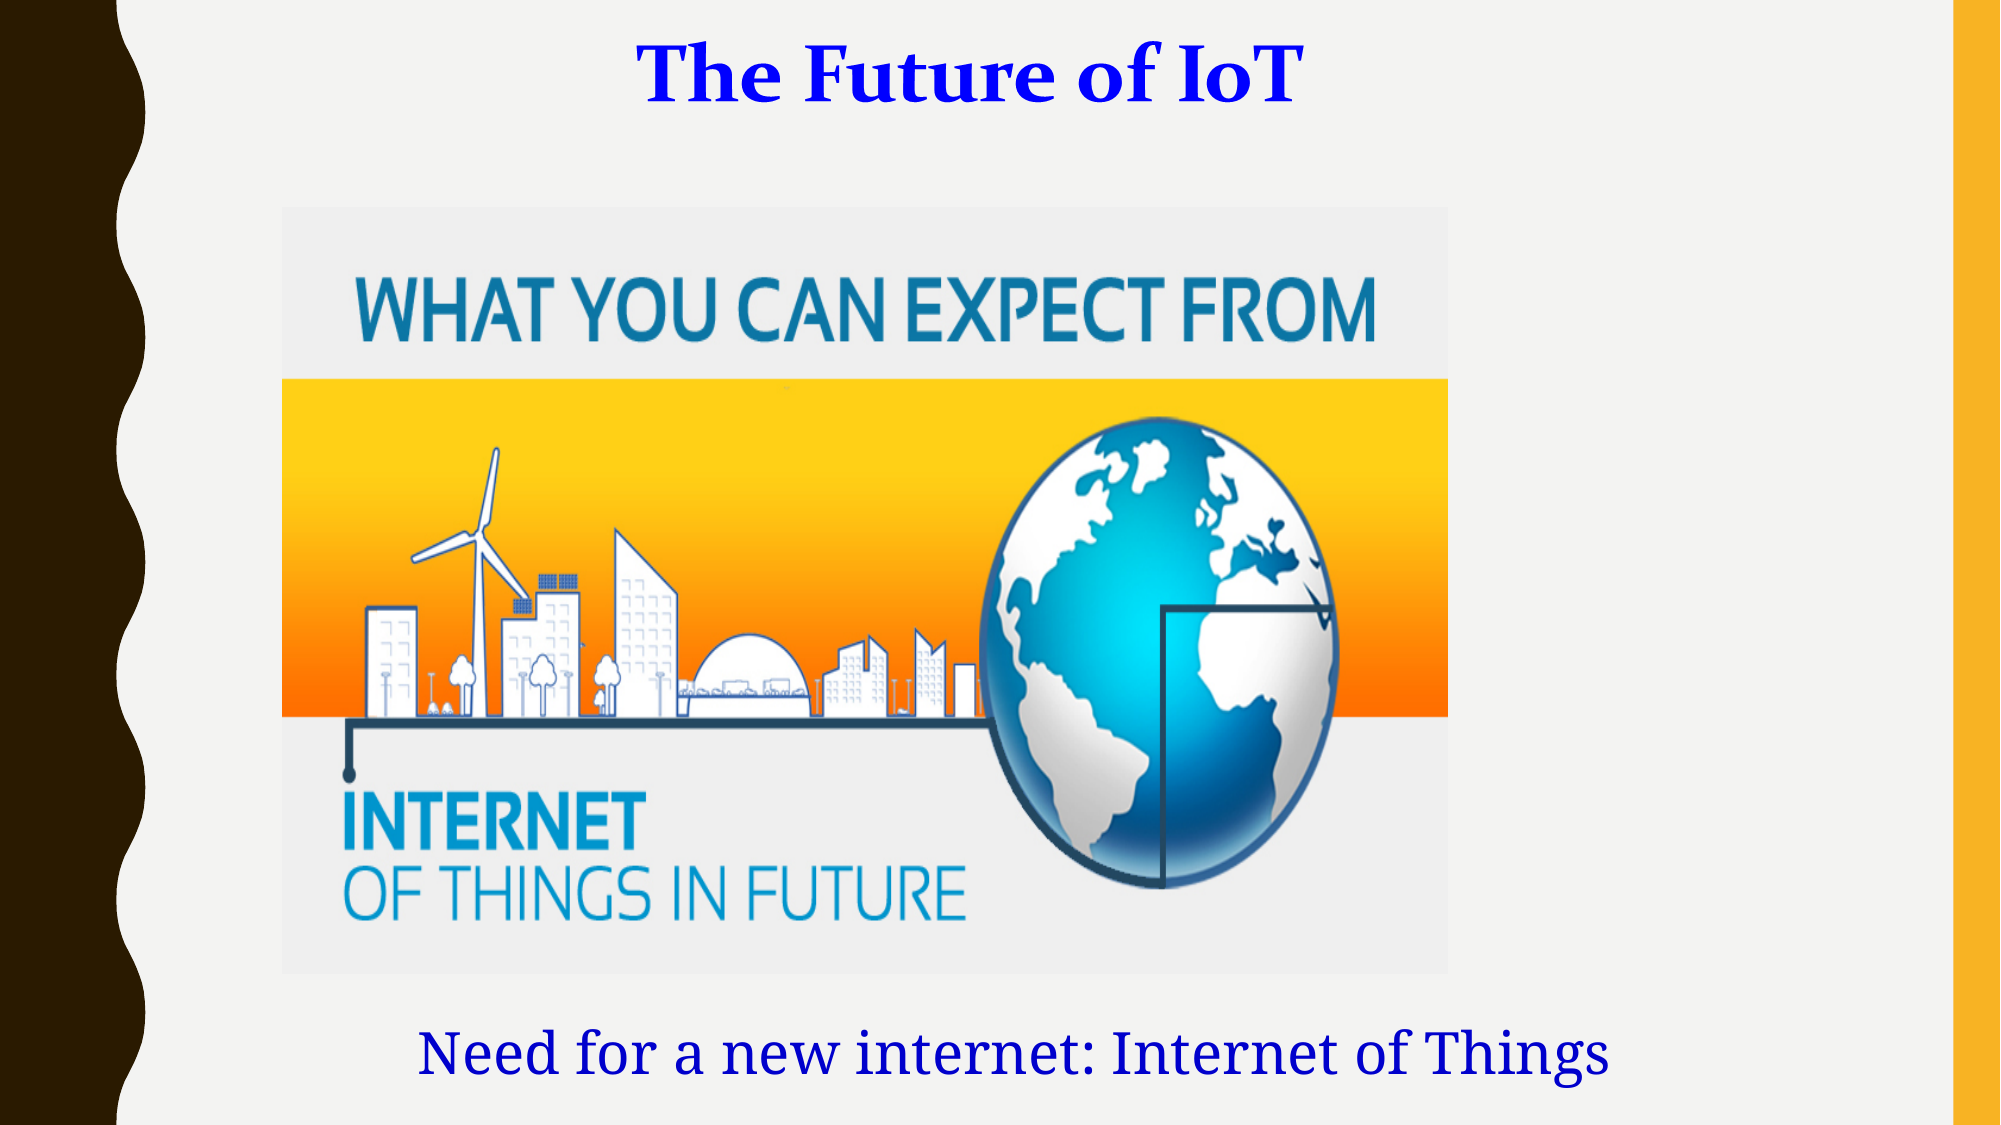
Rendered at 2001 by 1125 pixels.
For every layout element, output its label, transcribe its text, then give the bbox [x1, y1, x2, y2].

picture [585, 0, 1355, 173]
text_box Need for a new internet: Internet of Things [402, 1008, 1627, 1094]
picture [282, 207, 1448, 974]
